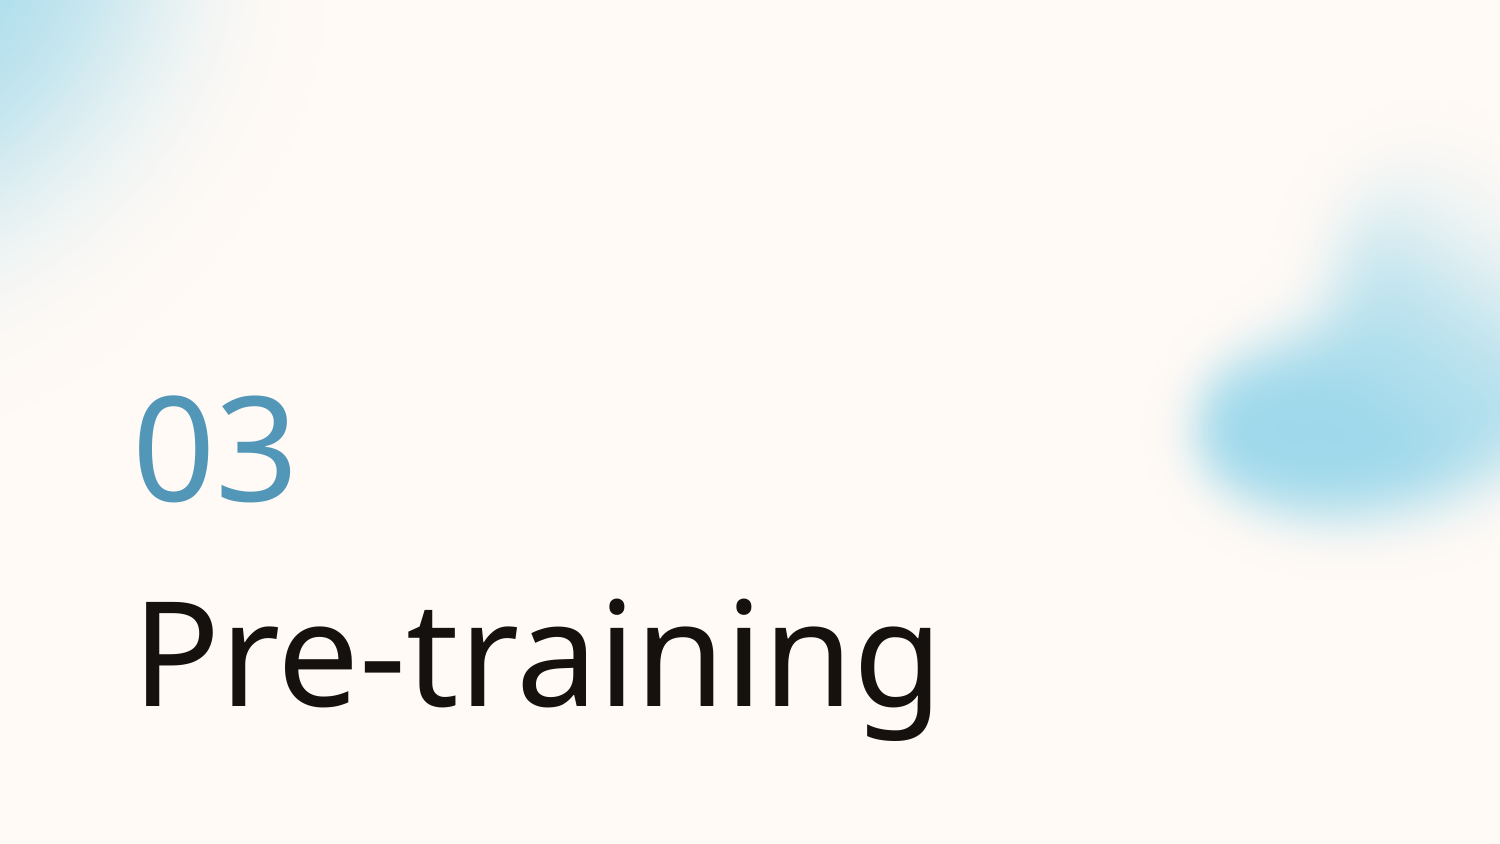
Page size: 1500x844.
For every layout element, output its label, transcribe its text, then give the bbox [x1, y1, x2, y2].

title Pre-training [117, 546, 1382, 752]
picture [0, 0, 673, 742]
title 03 [117, 340, 1382, 546]
picture [963, 0, 1500, 844]
